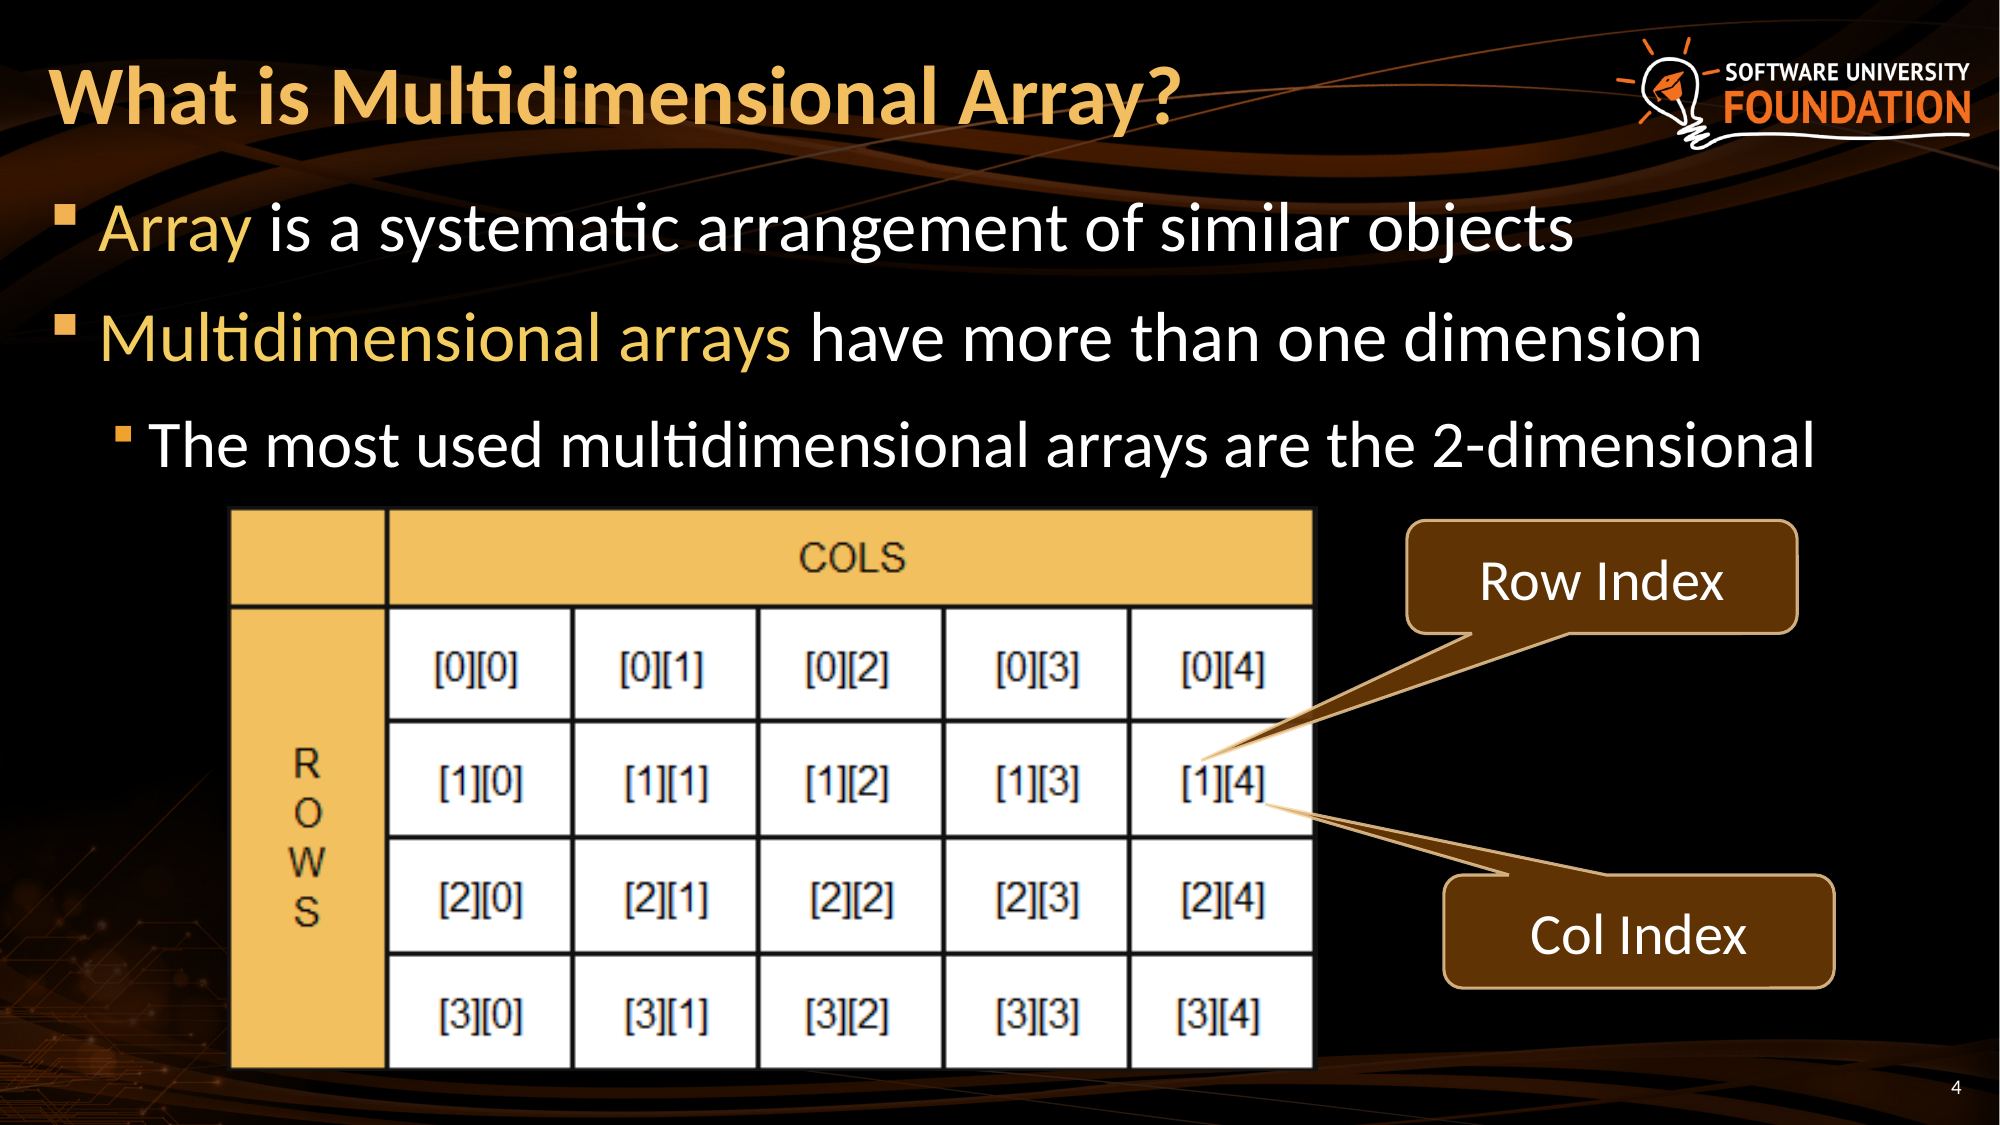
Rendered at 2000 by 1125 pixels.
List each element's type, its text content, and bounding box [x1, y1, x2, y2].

picture [0, 0, 2000, 1125]
text_box Col Index [1318, 814, 1836, 990]
text_box Row Index [1318, 519, 1799, 722]
title What is Multidimensional Array? [30, 6, 1602, 189]
list Array is a systematic arrangement of similar objects Multidimensional arrays have more than one dimension The most used multidimensional arrays are the 2-dimensional [31, 174, 1968, 1103]
